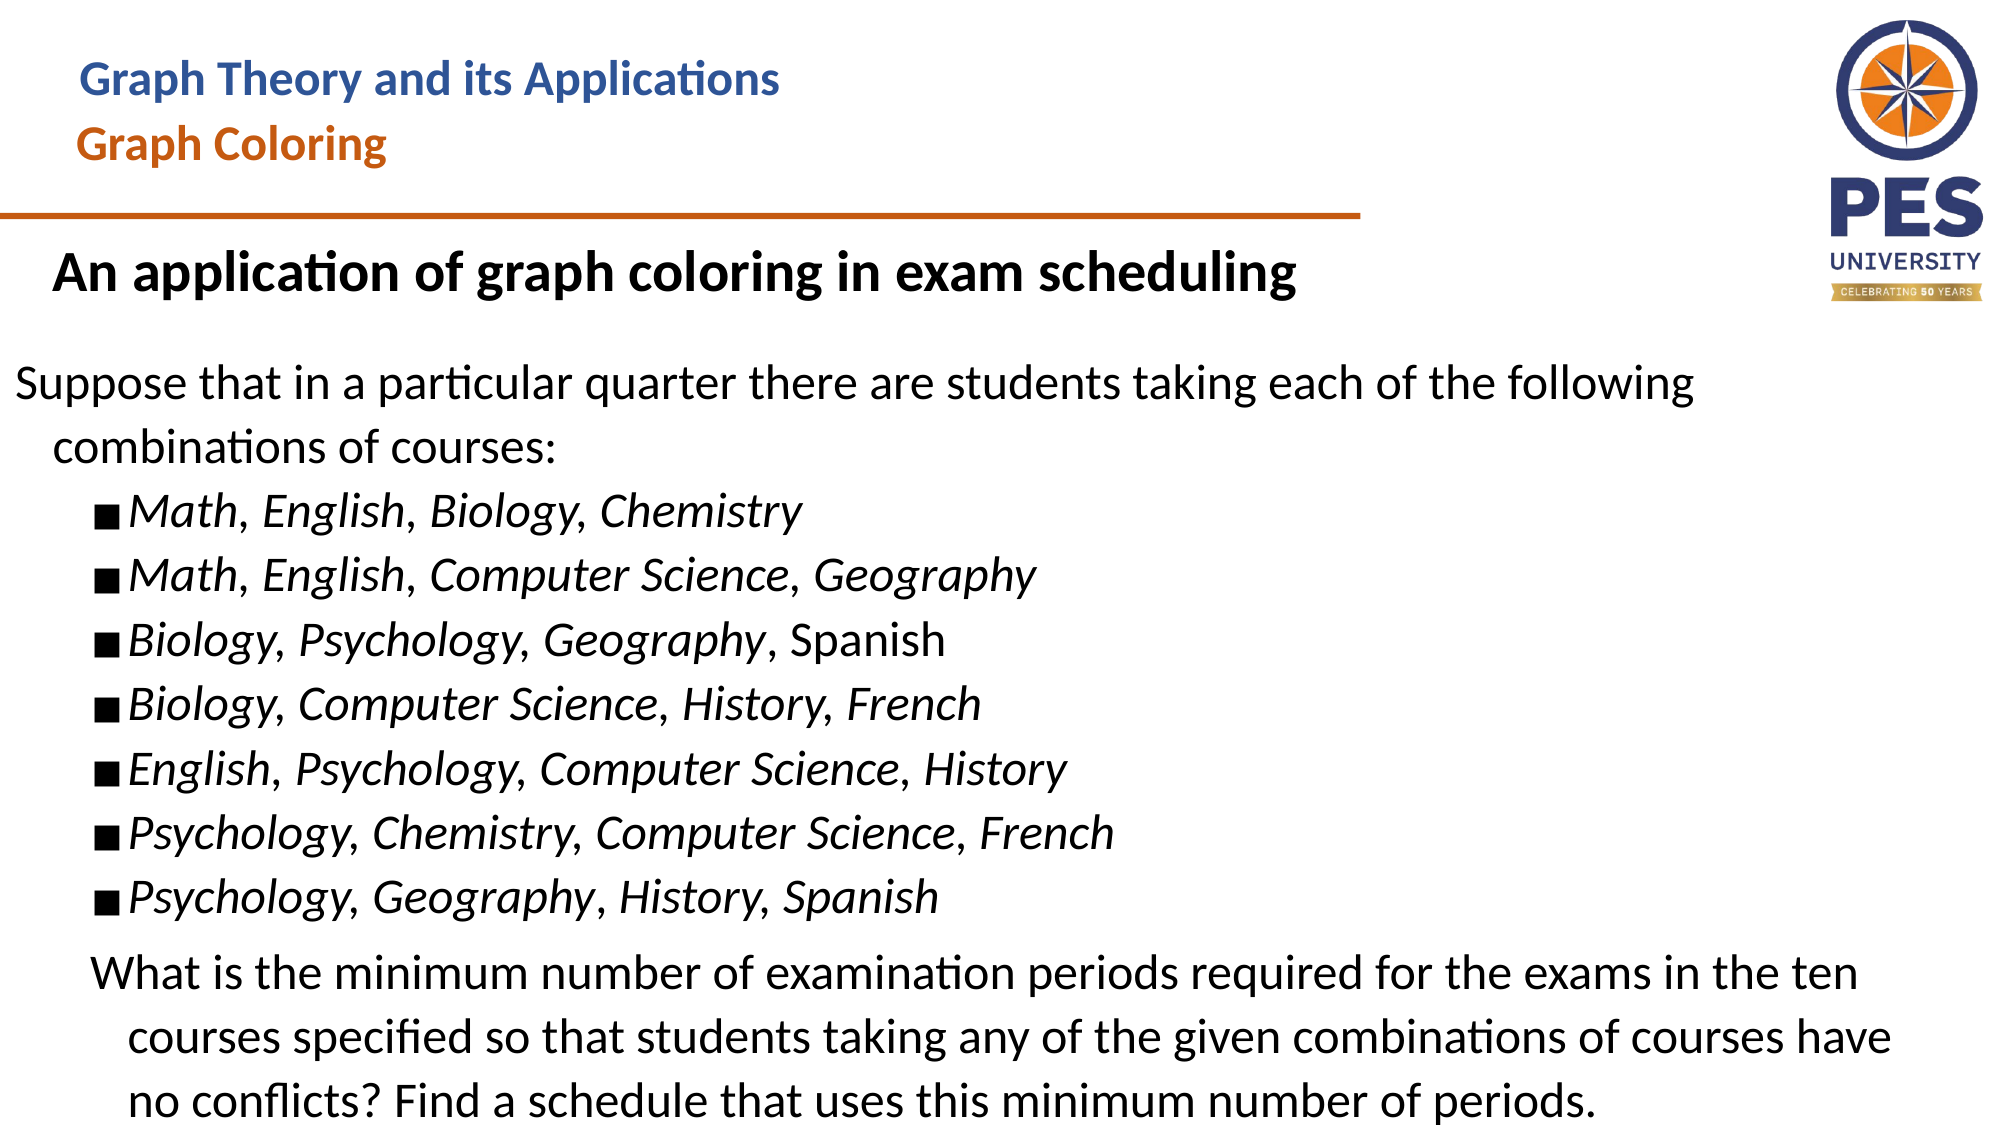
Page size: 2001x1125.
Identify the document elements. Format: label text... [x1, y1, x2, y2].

text_box An application of graph coloring in exam scheduling Suppose that in a particular quarter there are students taking each of the following combinations of courses: Math, English, Biology, Chemistry Math, English, Computer Science, Geography Biology, Psychology, Geography, Spanish Biology, Computer Science, History, French English, Psychology, Computer Science, History Psychology, Chemistry, Computer Science, French Psychology, Geography, History, Spanish What is the minimum number of examination periods required for the exams in the ten courses specified so that students taking any of the given combinations of courses have no conflicts? Find a schedule that uses this minimum number of periods. [12, 190, 1896, 1125]
text_box [0, 212, 12, 220]
title Graph Theory and its Applications Graph Coloring [73, 38, 825, 190]
picture [1809, 13, 1995, 304]
